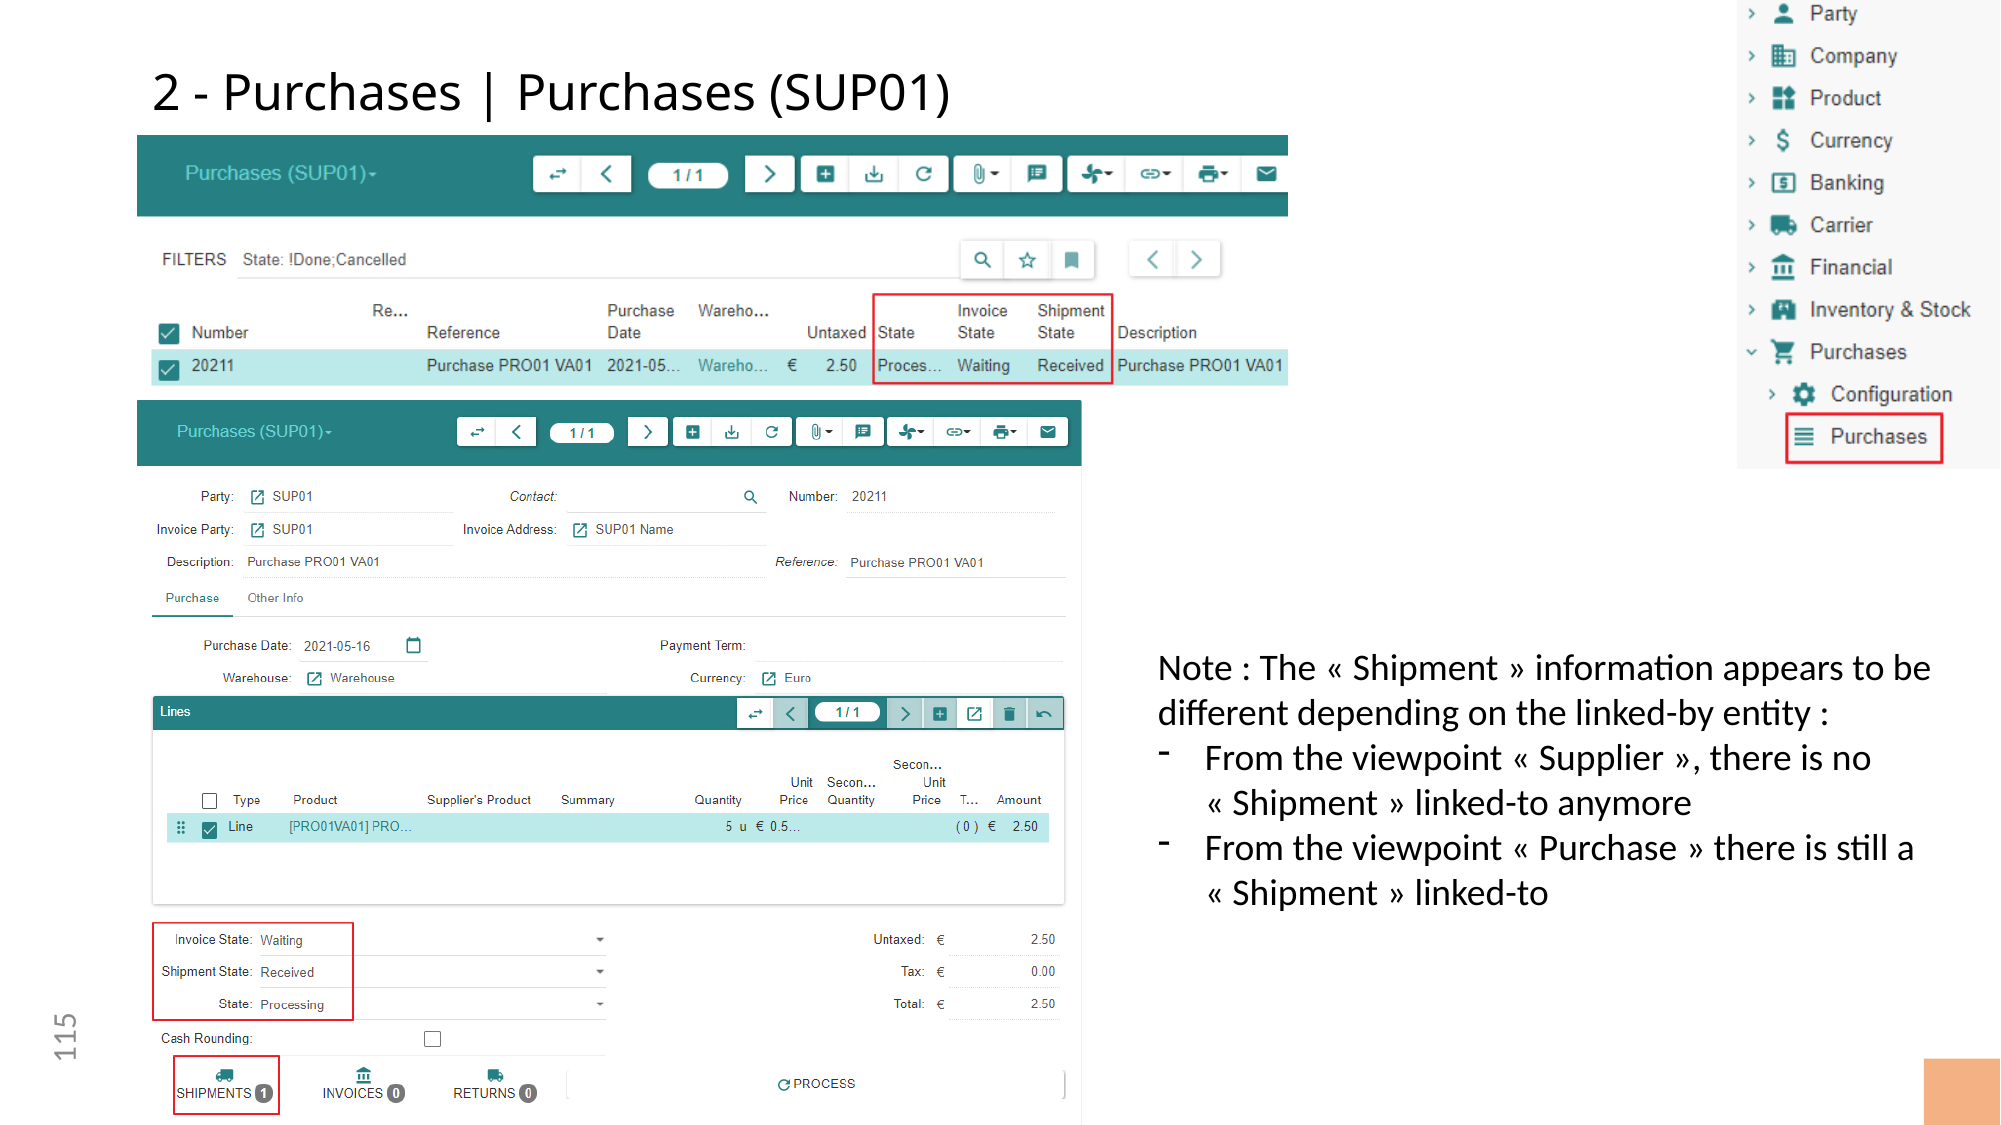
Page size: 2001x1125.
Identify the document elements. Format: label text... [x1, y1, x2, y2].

title 2 - Purchases | Purchases (SUP01) [137, 59, 1737, 136]
text_box [1923, 1058, 2000, 1125]
text_box Note : The « Shipment » information appears to be different depending on the linked-by entity : From the viewpoint « Supplier », there is no « Shipment » linked-to anymore From the viewpoint « Purchase » there is still a « Shipment » linked-to [1143, 635, 1950, 921]
picture [1737, 0, 2000, 469]
picture [137, 135, 1288, 387]
slide_number 115 [32, 969, 93, 1108]
picture [137, 399, 1082, 1125]
